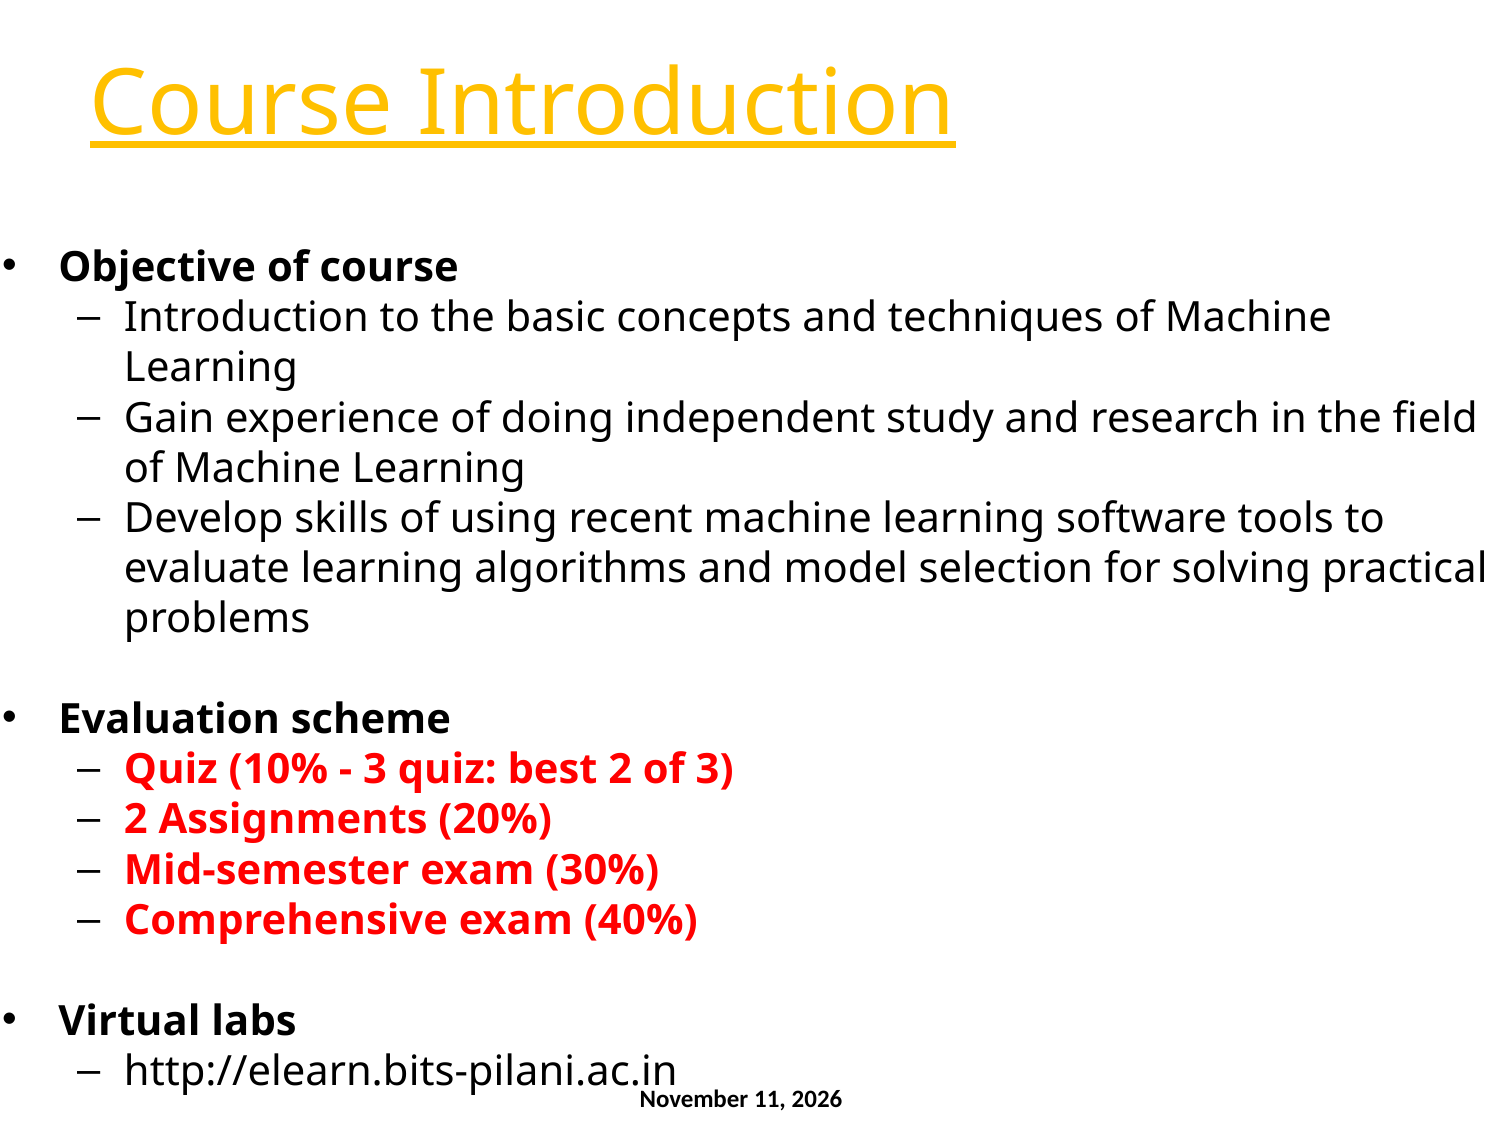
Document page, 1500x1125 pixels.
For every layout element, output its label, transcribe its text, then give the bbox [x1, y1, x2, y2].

text_box Objective of course Introduction to the basic concepts and techniques of Machine Learning Gain experience of doing independent study and research in the field of Machine Learning Develop skills of using recent machine learning software tools to evaluate learning algorithms and model selection for solving practical problems Evaluation scheme Quiz (10% - 3 quiz: best 2 of 3) 2 Assignments (20%) Mid-semester exam (30%) Comprehensive exam (40%) Virtual labs http://elearn.bits-pilani.ac.in [0, 237, 1500, 1075]
text_box Course Introduction [75, 35, 1000, 161]
text_box 14 November 2021 [624, 1074, 925, 1121]
